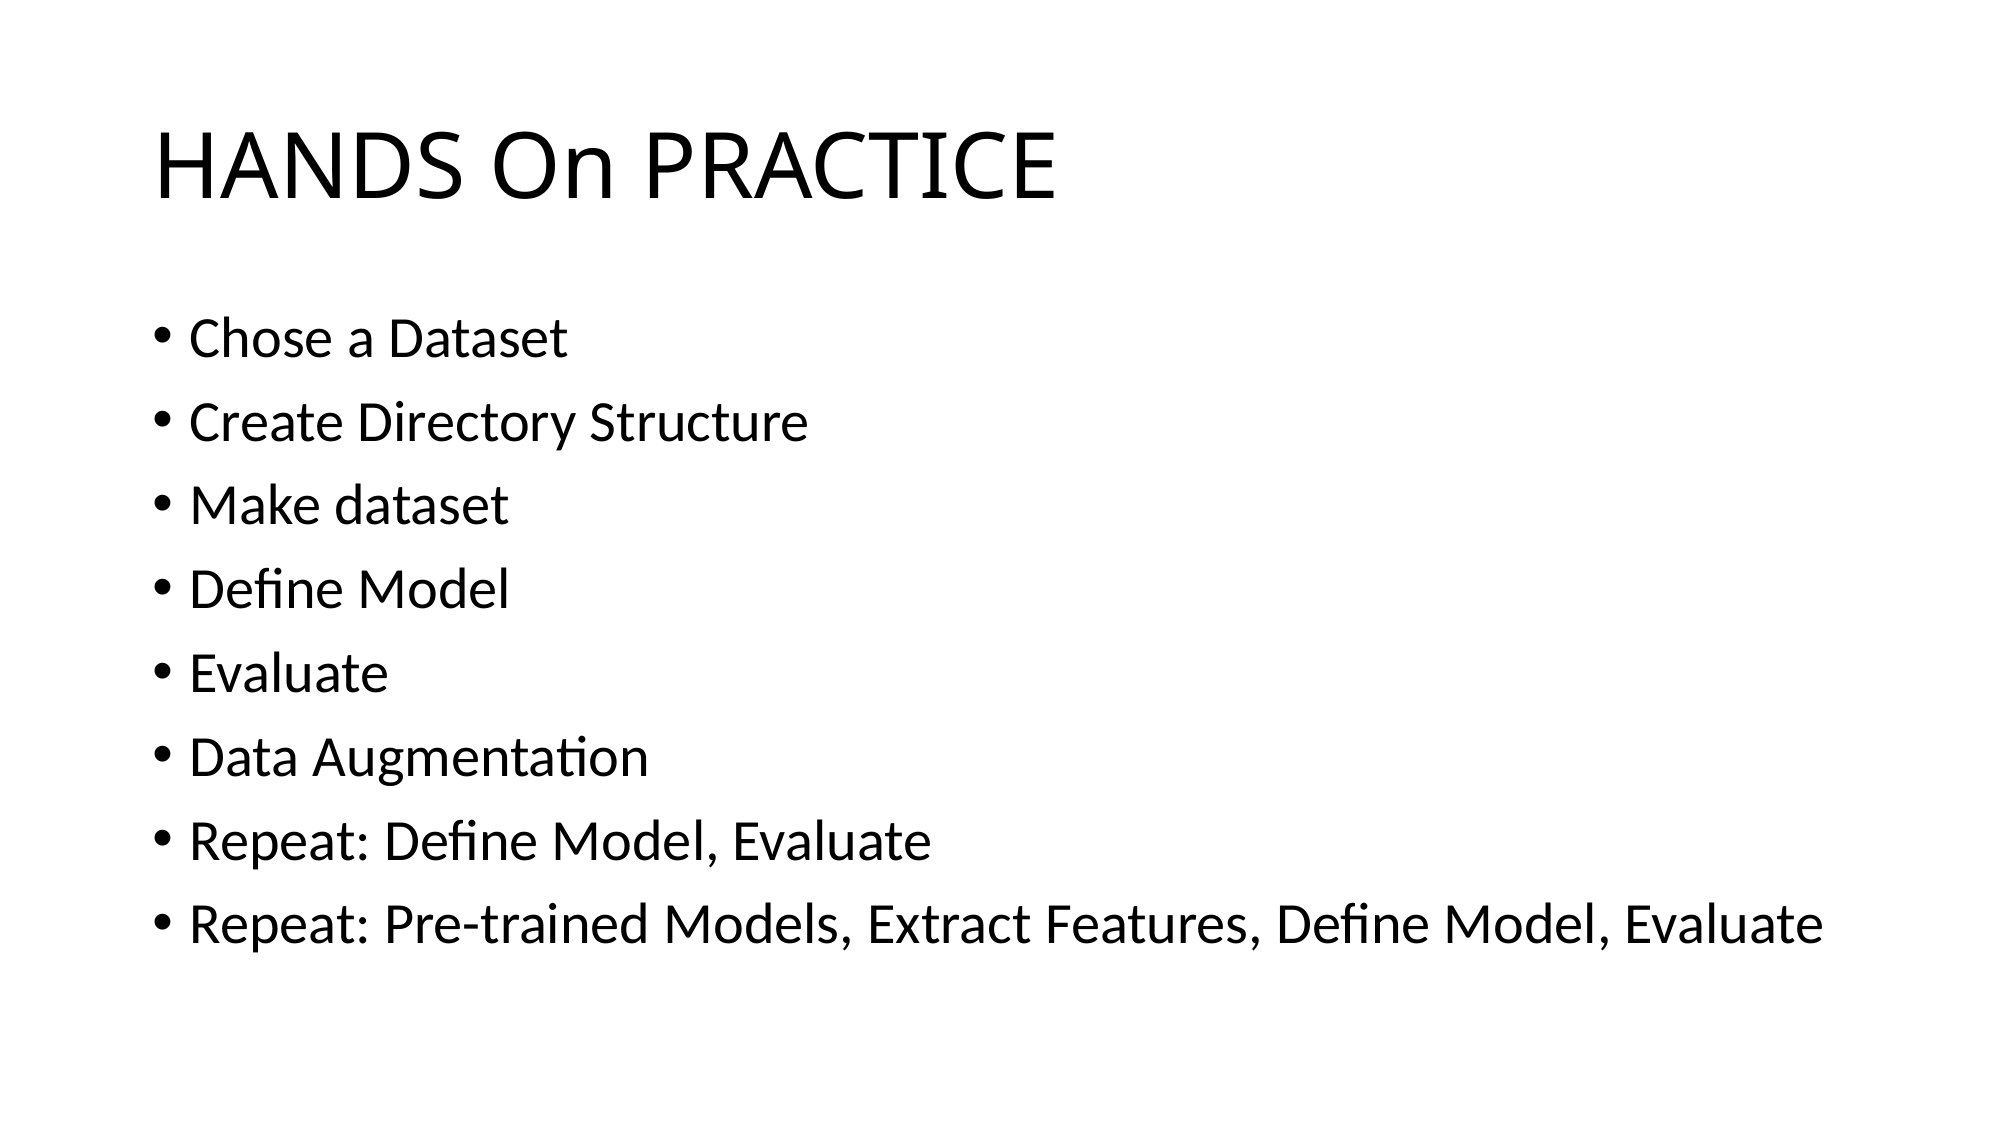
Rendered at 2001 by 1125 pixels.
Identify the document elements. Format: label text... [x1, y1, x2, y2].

title HANDS On PRACTICE [137, 59, 1863, 278]
list Chose a Dataset Create Directory Structure Make dataset Define Model Evaluate Data Augmentation Repeat: Define Model, Evaluate Repeat: Pre-trained Models, Extract Features, Define Model, Evaluate [137, 299, 1863, 1014]
